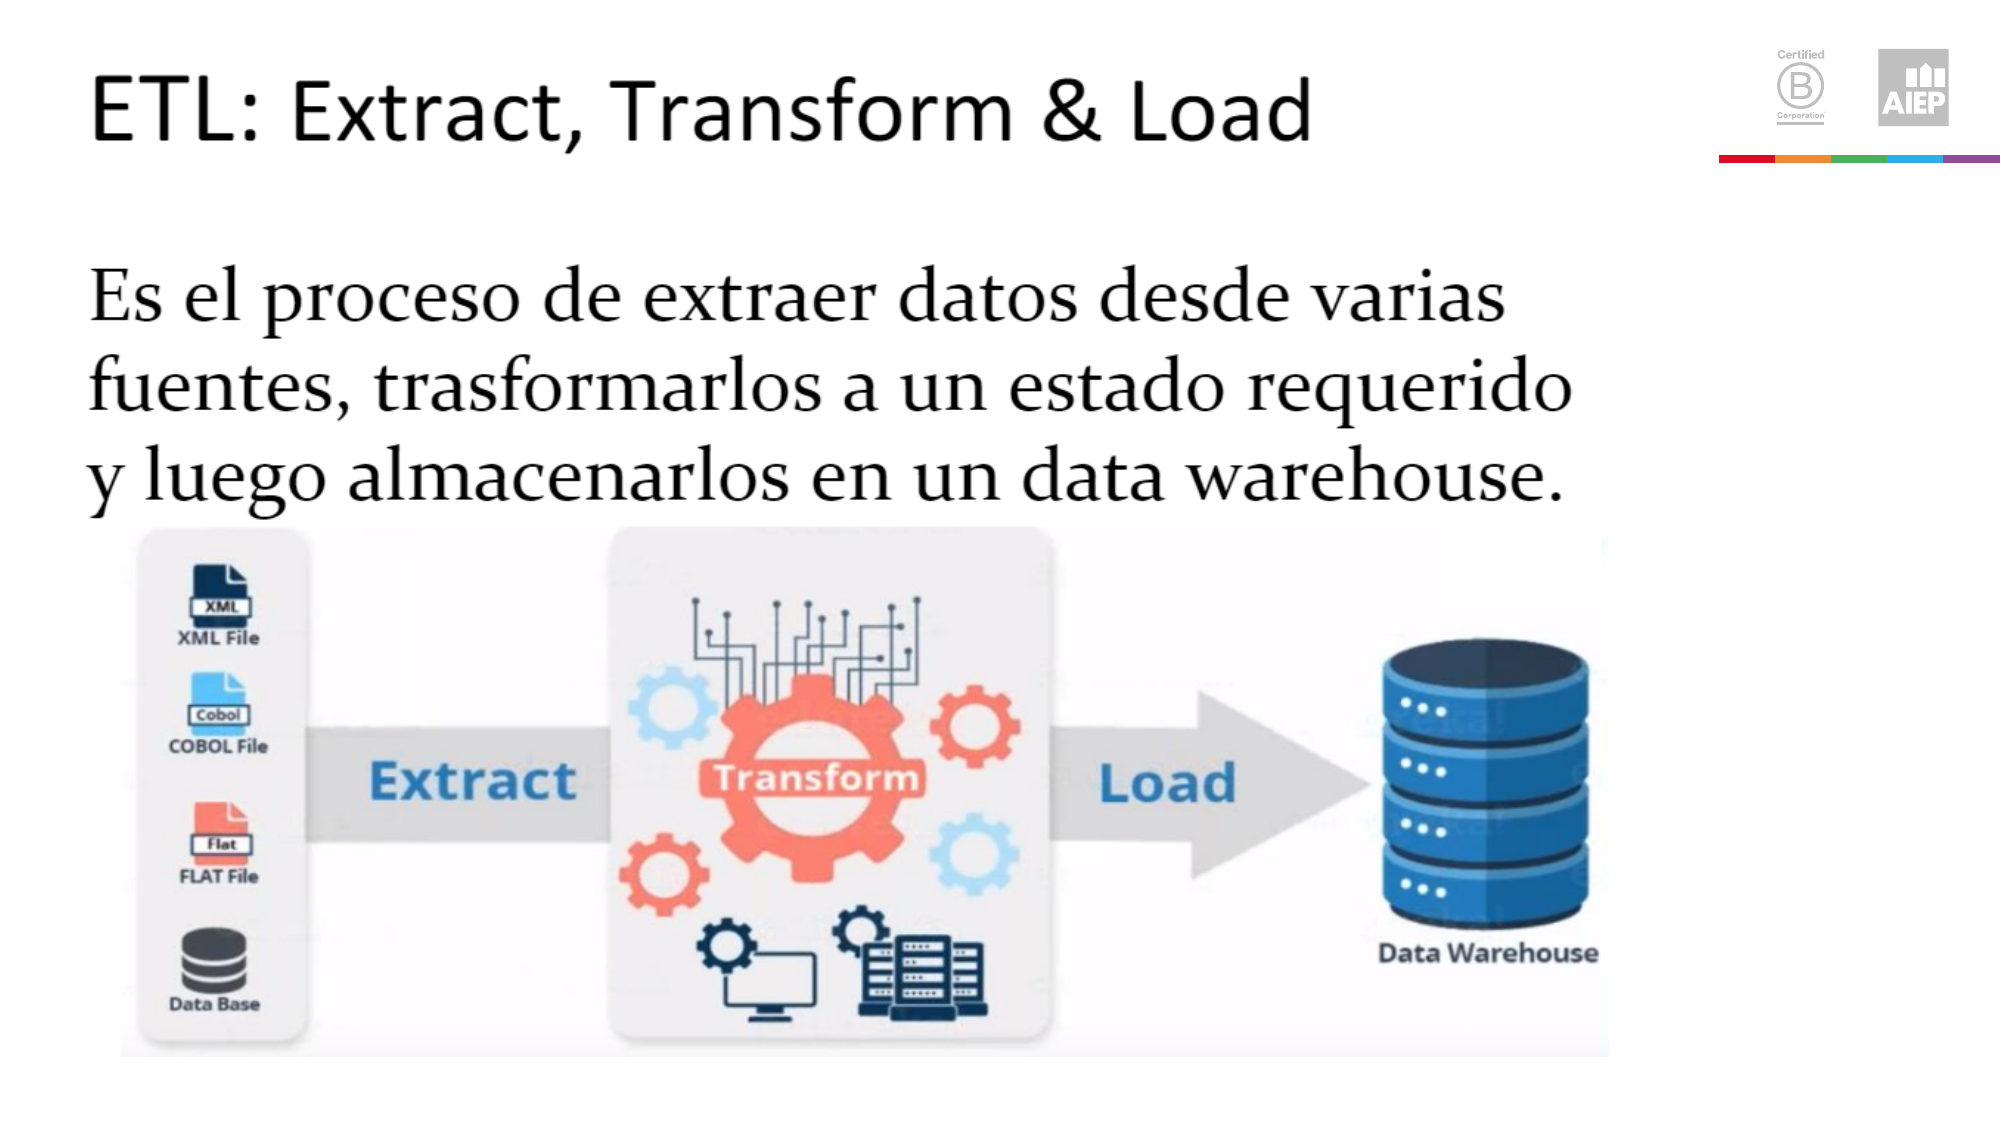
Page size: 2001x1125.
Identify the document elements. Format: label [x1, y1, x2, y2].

picture [22, 68, 1664, 1057]
